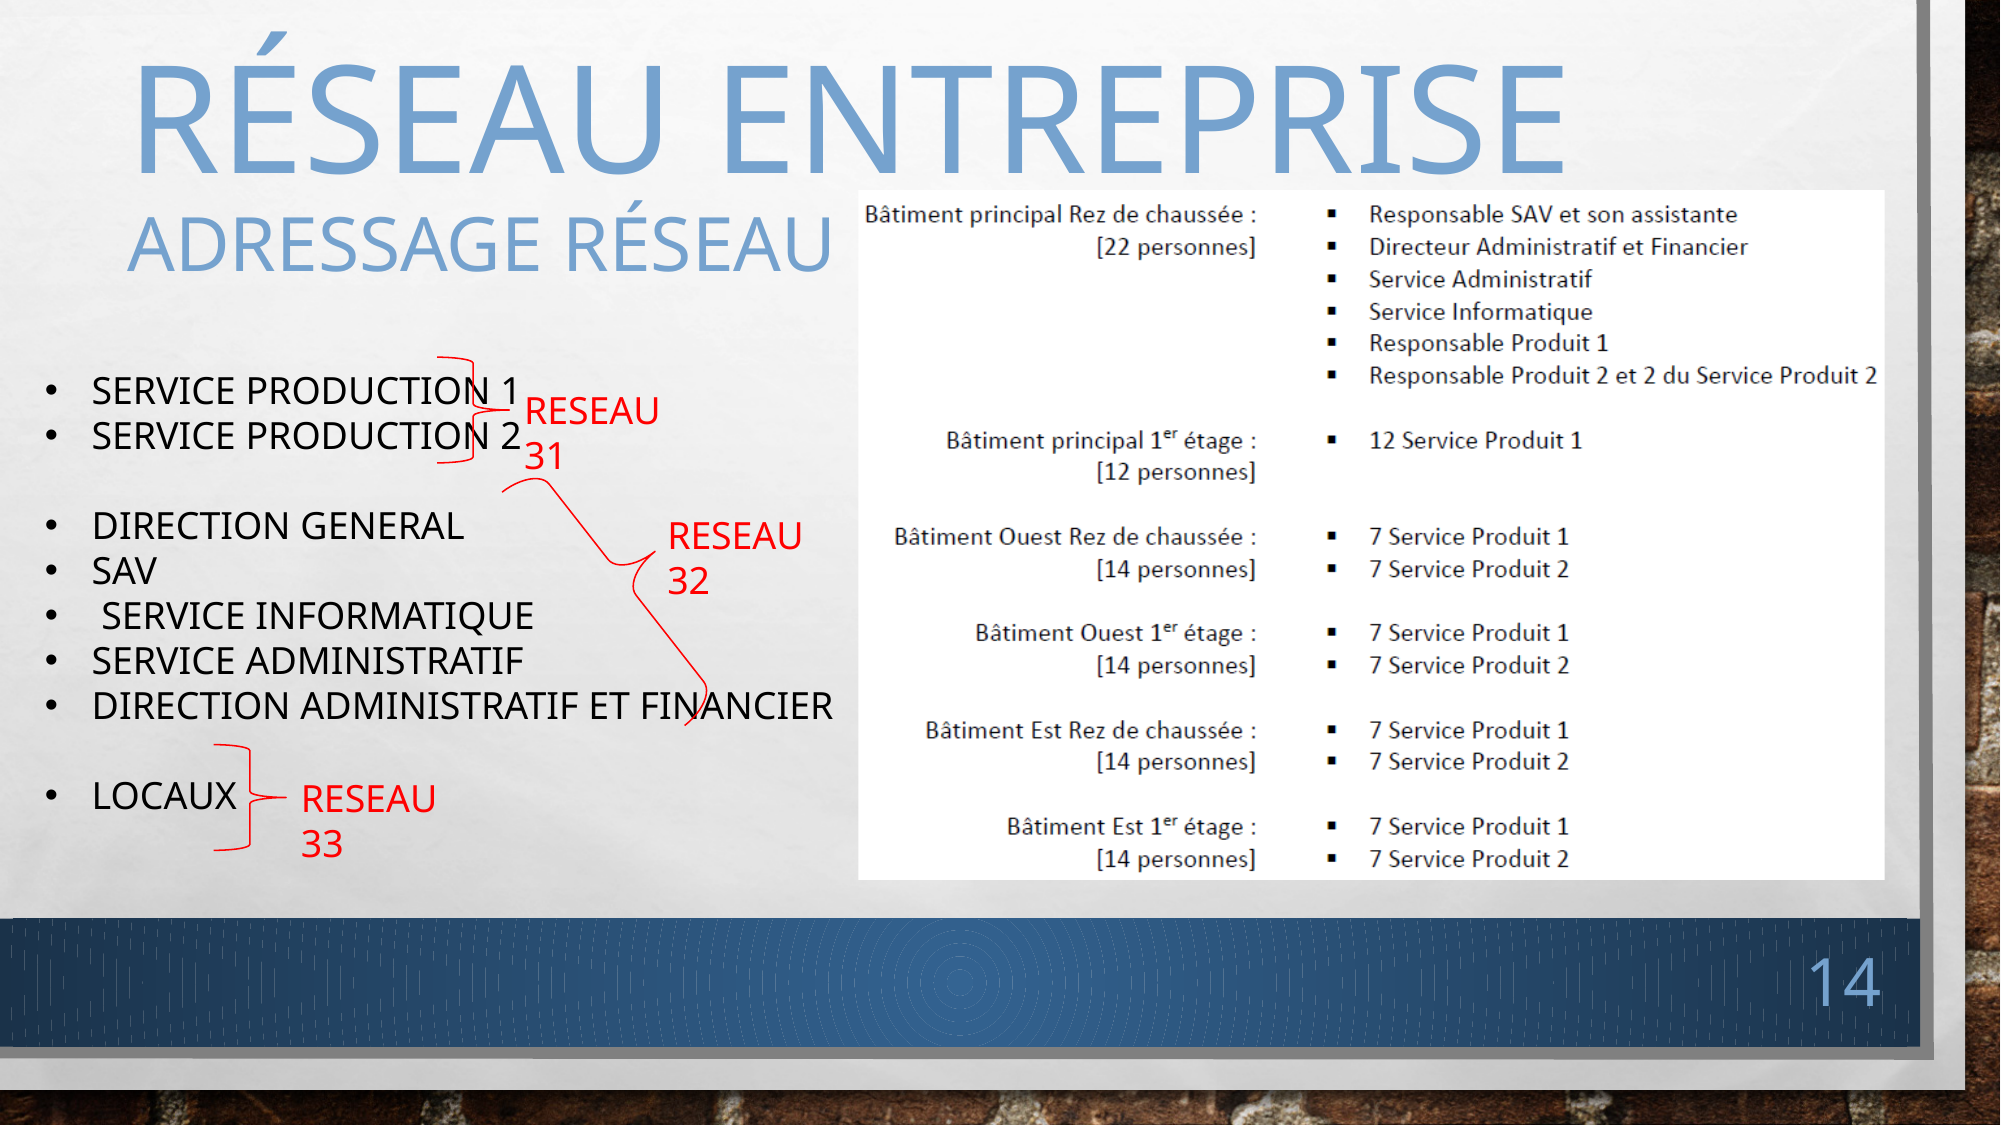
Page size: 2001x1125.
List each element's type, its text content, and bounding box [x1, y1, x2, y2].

title Réseau entreprise adressage réseau [112, 26, 1818, 305]
text_box RESEAU 32 [652, 504, 850, 610]
text_box RESEAU 33 [286, 767, 483, 872]
text_box [501, 477, 708, 727]
text_box SERVICE PRODUCTION 1 SERVICE PRODUCTION 2 DIRECTION GENERAL SAV SERVICE INFORMATIQUE SERVICE ADMINISTRATIF DIRECTION ADMINISTRATIF ET FINANCIER LOCAUX [30, 359, 858, 825]
slide_number 14 [1769, 944, 1919, 1027]
picture [858, 190, 1885, 880]
text_box RESEAU 31 [509, 379, 707, 485]
picture [0, 0, 2000, 1125]
text_box [436, 356, 509, 464]
text_box [213, 743, 286, 852]
